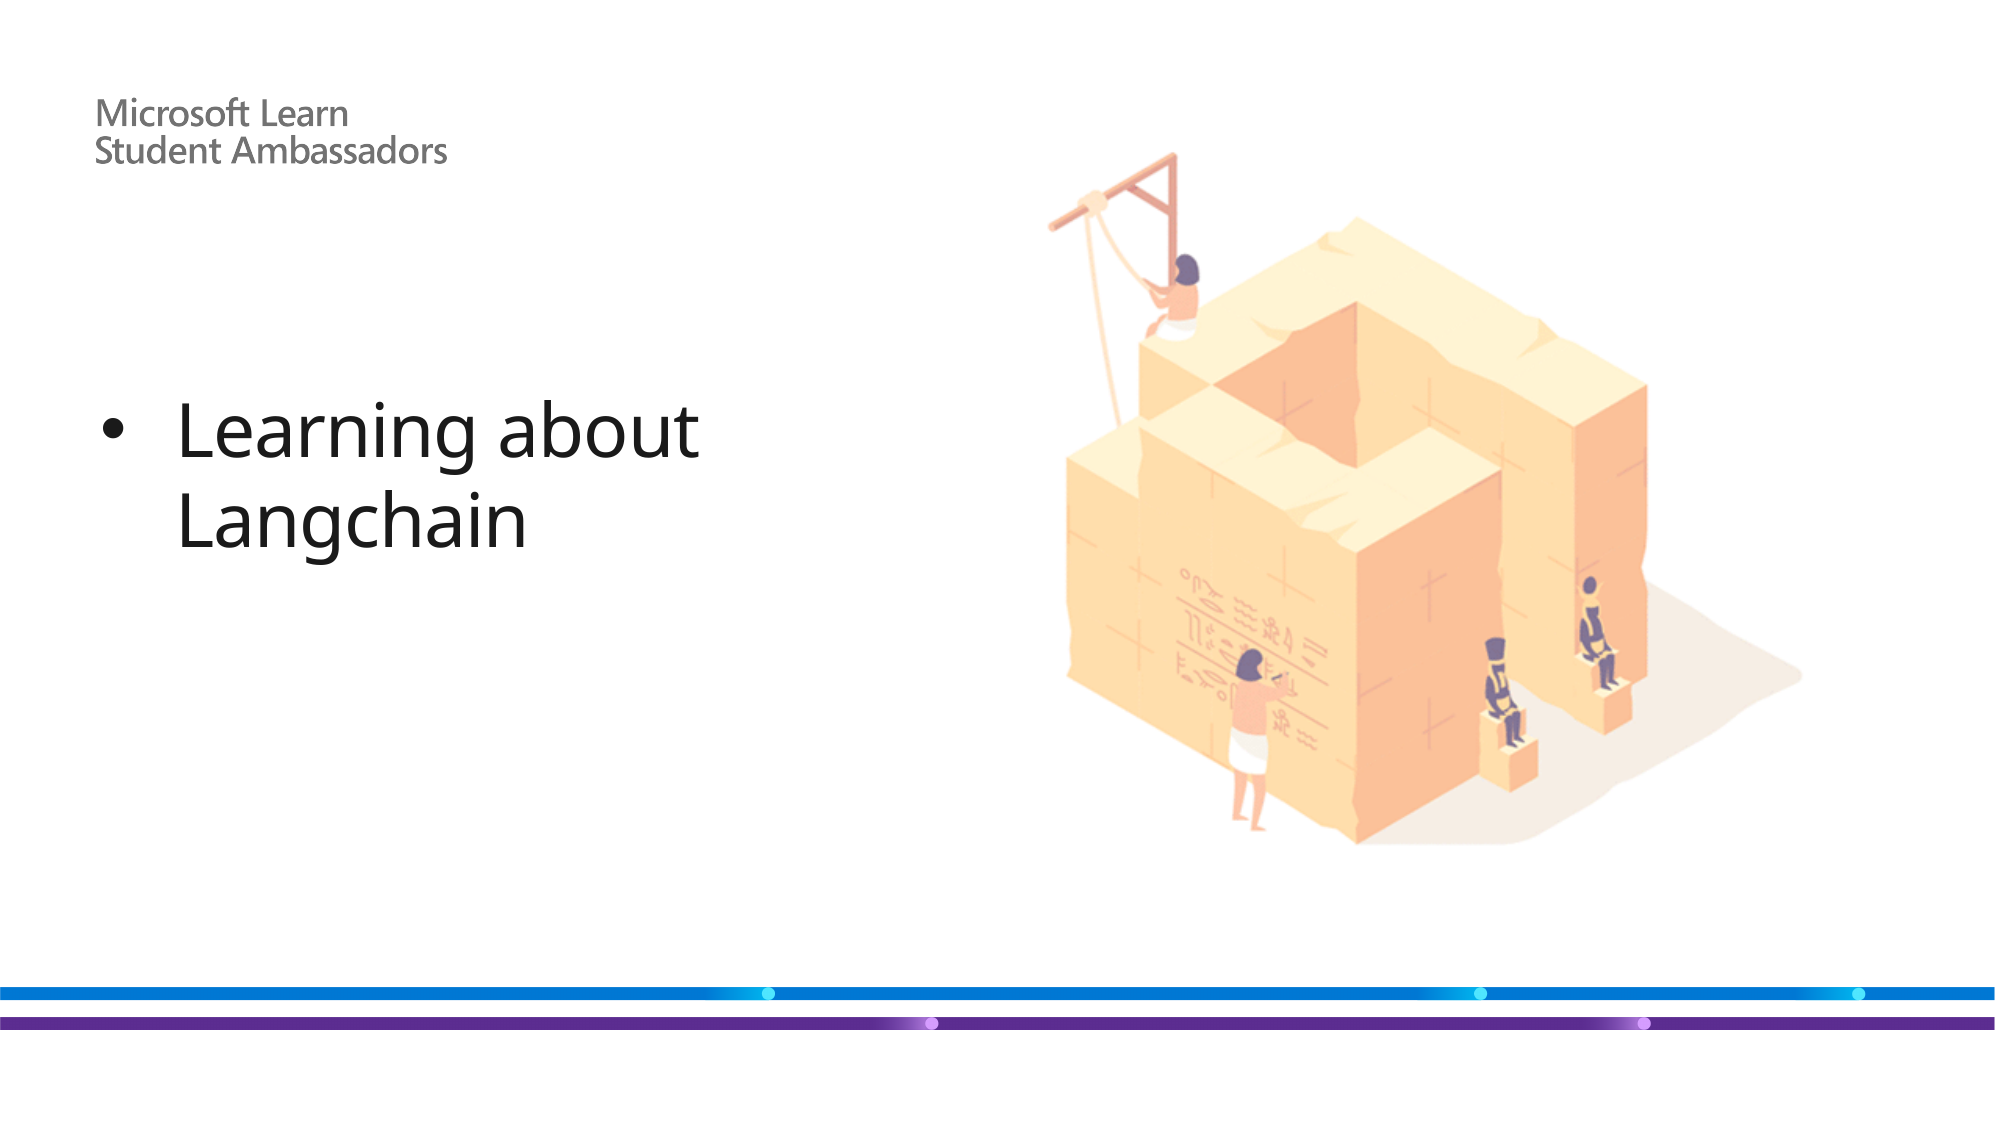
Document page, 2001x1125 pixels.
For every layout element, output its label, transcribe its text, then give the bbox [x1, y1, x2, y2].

picture [96, 97, 447, 164]
title Learning about Langchain [100, 380, 925, 563]
picture [0, 987, 2000, 1030]
picture [925, 76, 1833, 921]
